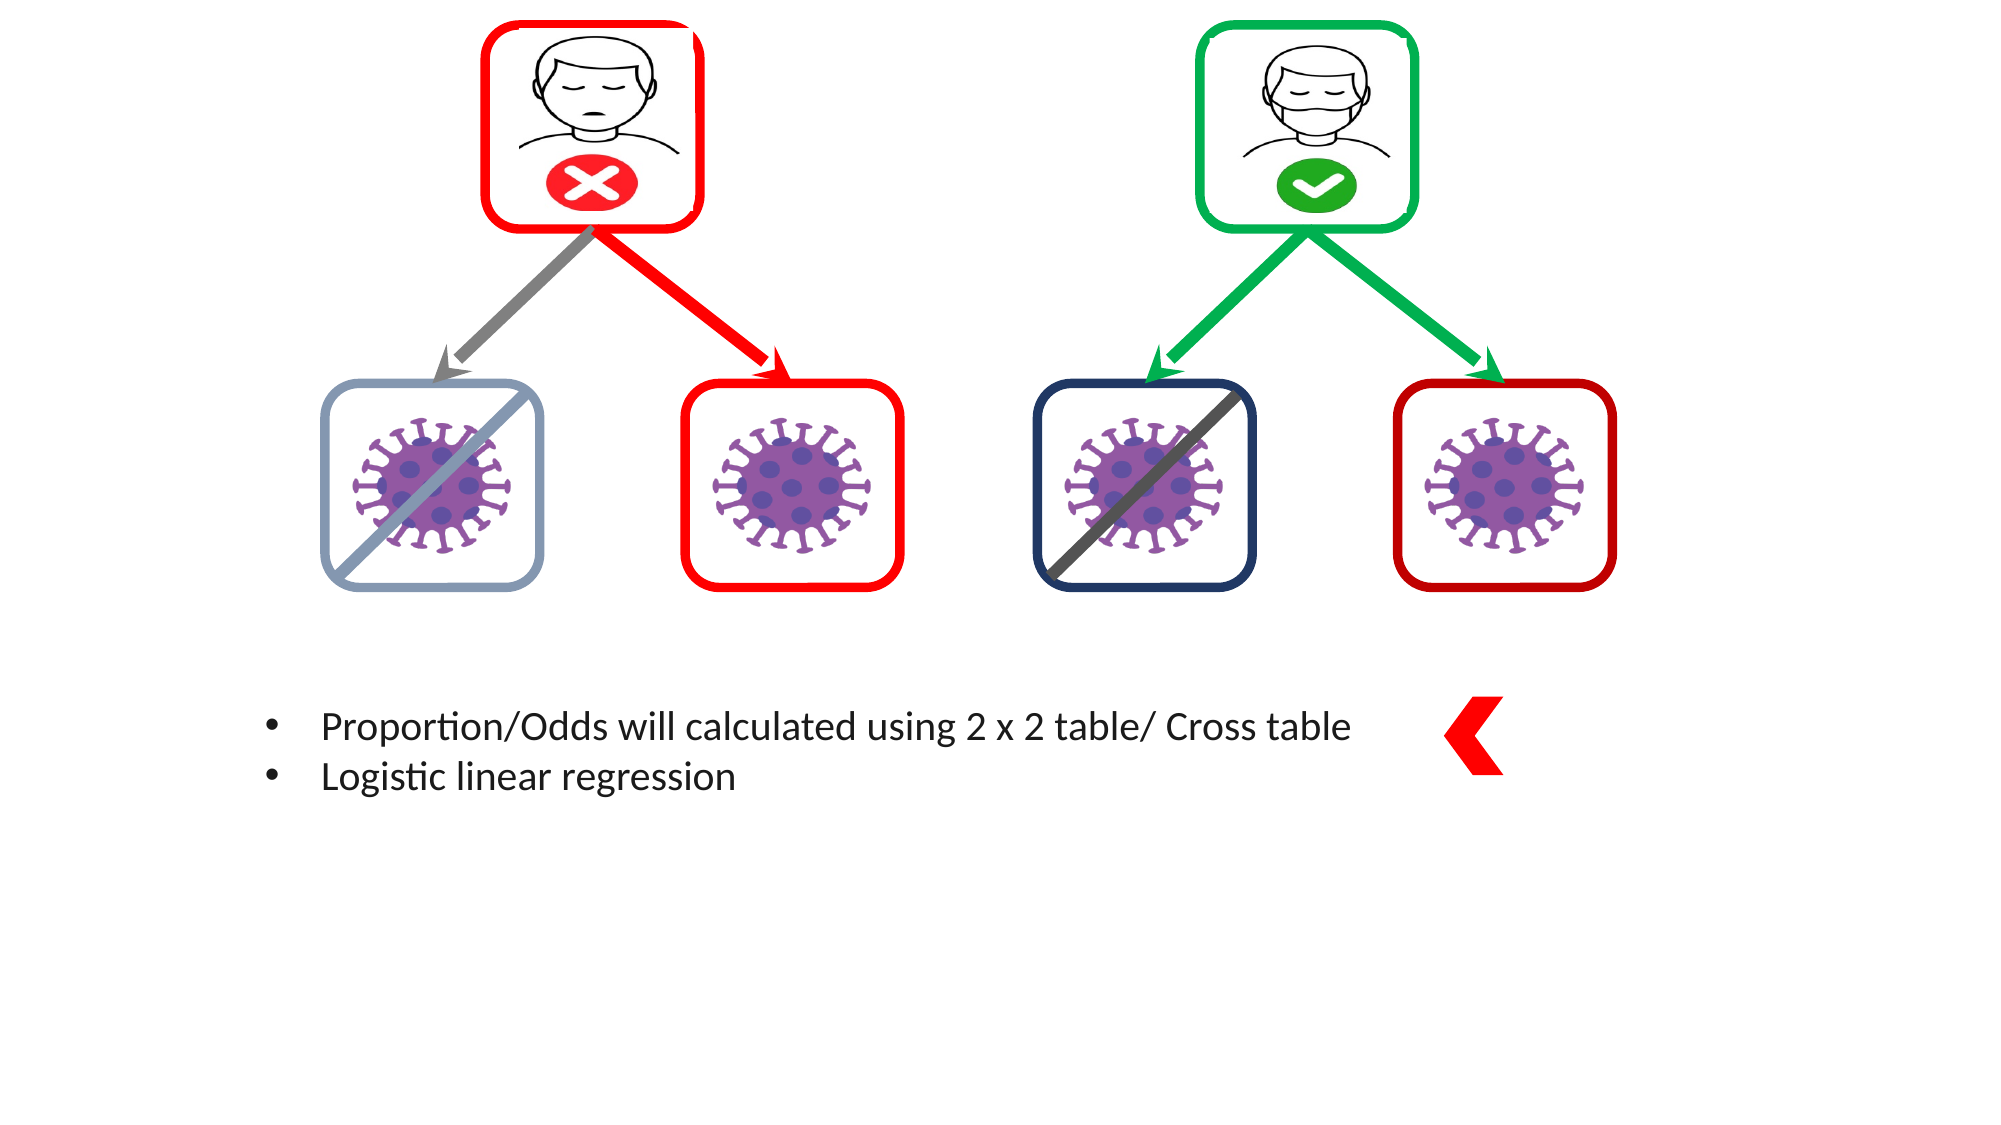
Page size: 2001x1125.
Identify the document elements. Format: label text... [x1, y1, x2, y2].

text_box [1443, 696, 1504, 776]
text_box Proportion/Odds will calculated using 2 x 2 table/ Cross table Logistic linear regression [249, 660, 1720, 838]
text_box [324, 24, 1613, 588]
